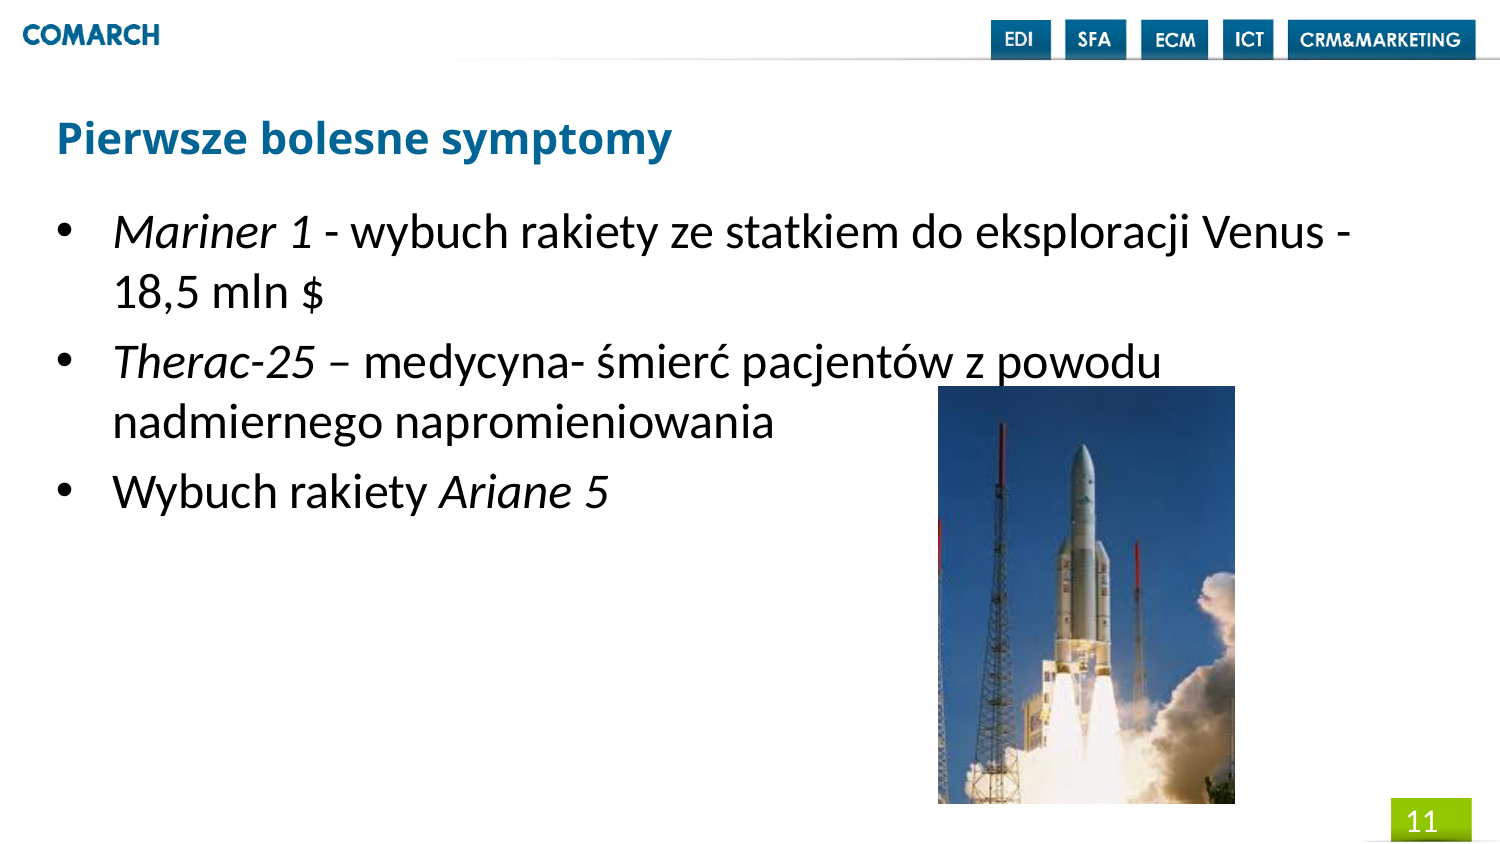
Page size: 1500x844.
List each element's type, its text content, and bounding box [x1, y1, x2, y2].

list Pierwsze bolesne symptomy [41, 102, 1447, 166]
picture [0, 0, 1500, 84]
picture [1364, 787, 1500, 844]
picture [938, 386, 1235, 804]
list Mariner 1 - wybuch rakiety ze statkiem do eksploracji Venus - 18,5 mln $ Therac-25 – medycyna- śmierć pacjentów z powodu nadmiernego napromieniowania Wybuch rakiety Ariane 5 [41, 191, 1447, 759]
